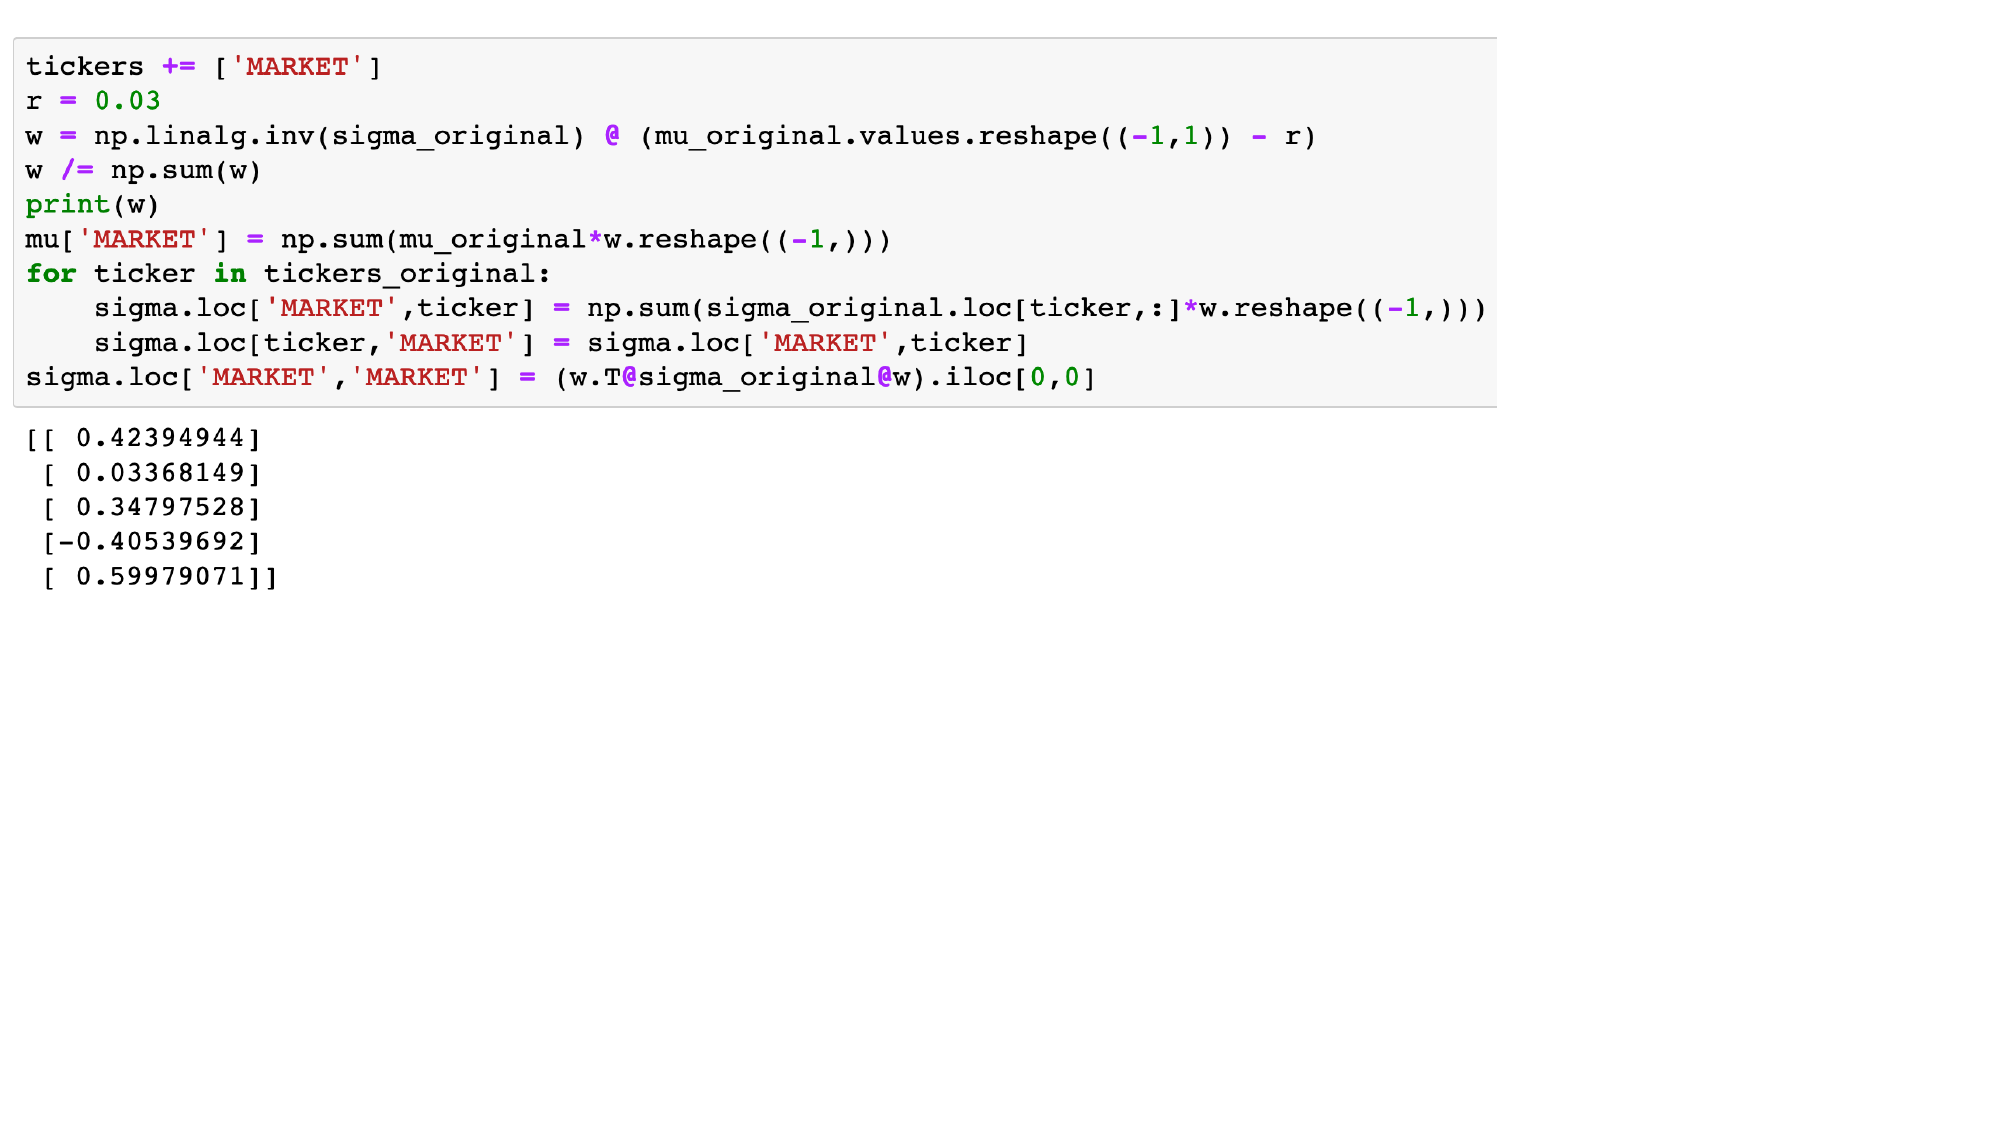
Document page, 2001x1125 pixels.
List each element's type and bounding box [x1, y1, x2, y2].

picture [0, 26, 1497, 599]
